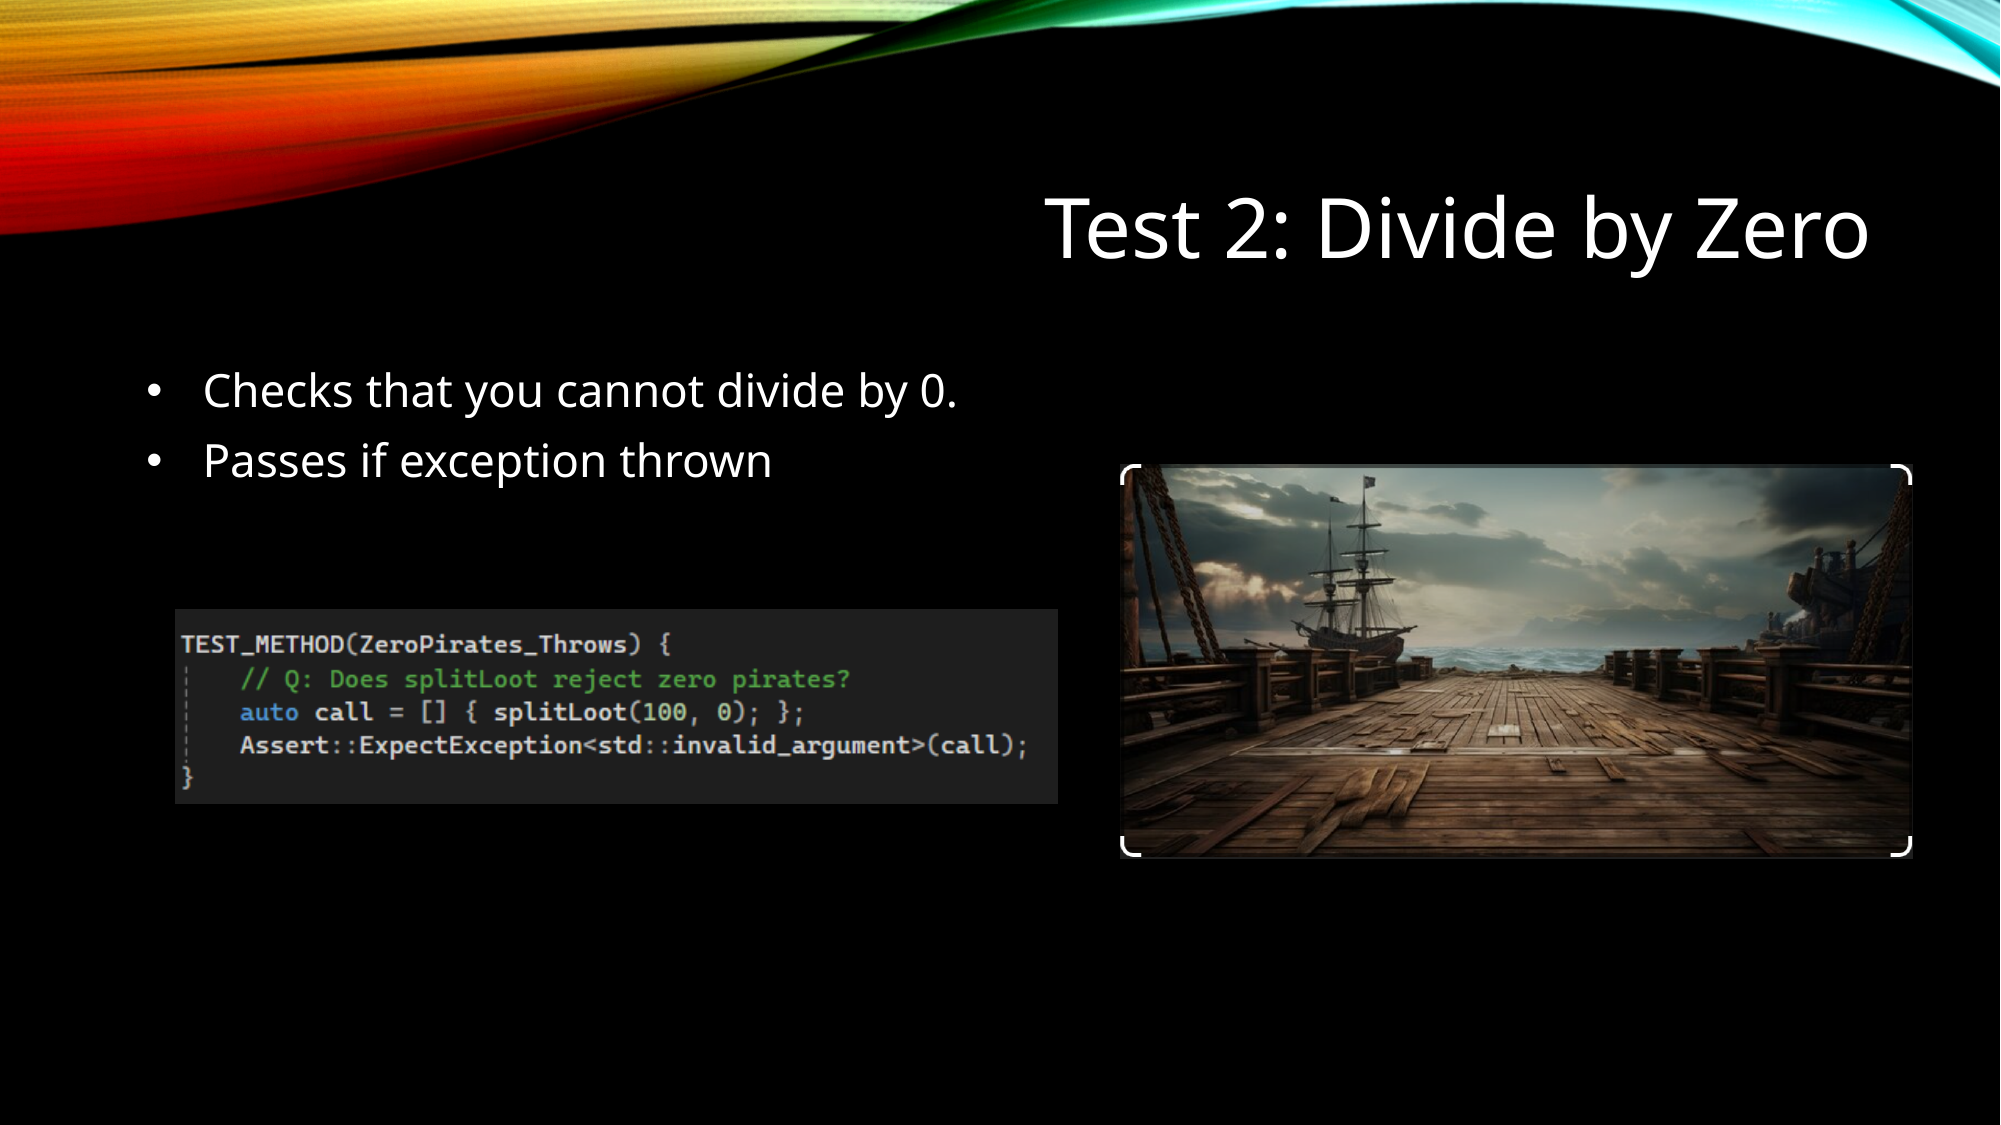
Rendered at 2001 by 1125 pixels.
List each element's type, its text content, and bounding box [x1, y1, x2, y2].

title Test 2: Divide by Zero [474, 125, 1888, 338]
picture [1120, 464, 1913, 859]
picture [175, 609, 1058, 805]
picture [0, 0, 2000, 237]
list Checks that you cannot divide by 0. Passes if exception thrown [112, 360, 1888, 1021]
